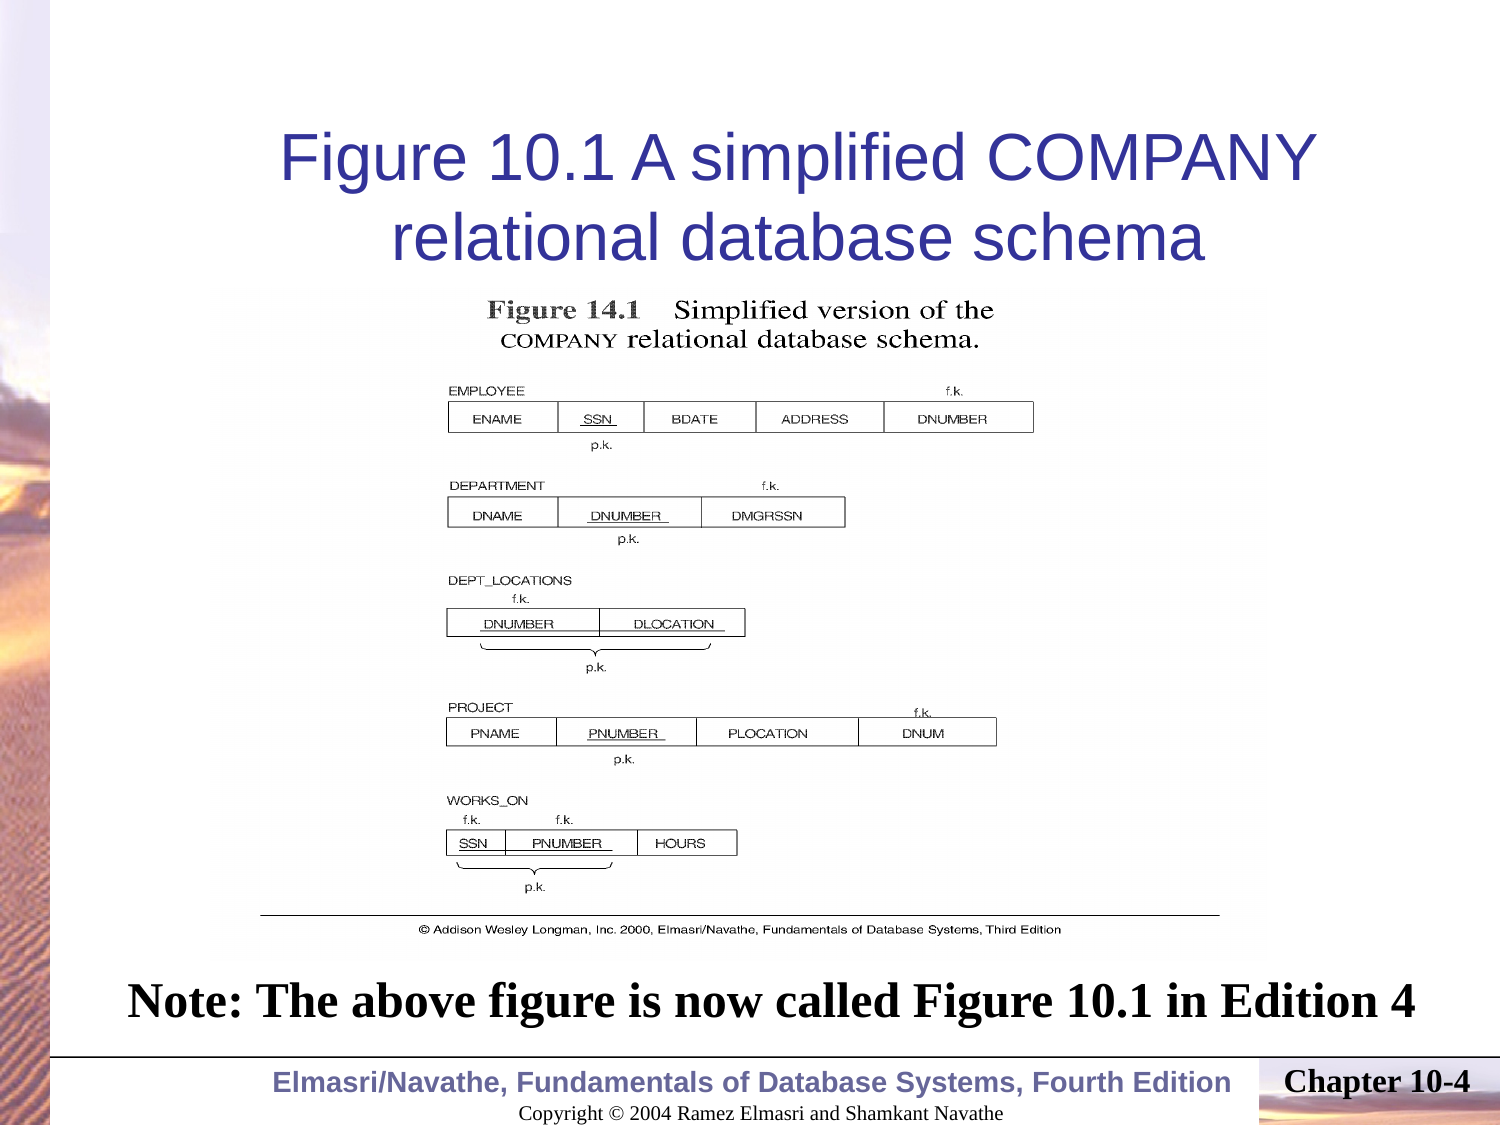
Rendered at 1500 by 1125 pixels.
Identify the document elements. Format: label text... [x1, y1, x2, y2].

text_box Note: The above figure is now called Figure 10.1 in Edition 4 [112, 960, 1463, 1036]
title Figure 10.1 A simplified COMPANY relational database schema [210, 99, 1388, 288]
slide_number Chapter 10-4 [1173, 1047, 1487, 1112]
picture [210, 287, 1267, 961]
picture [0, 0, 50, 1125]
picture [1259, 1058, 1500, 1125]
